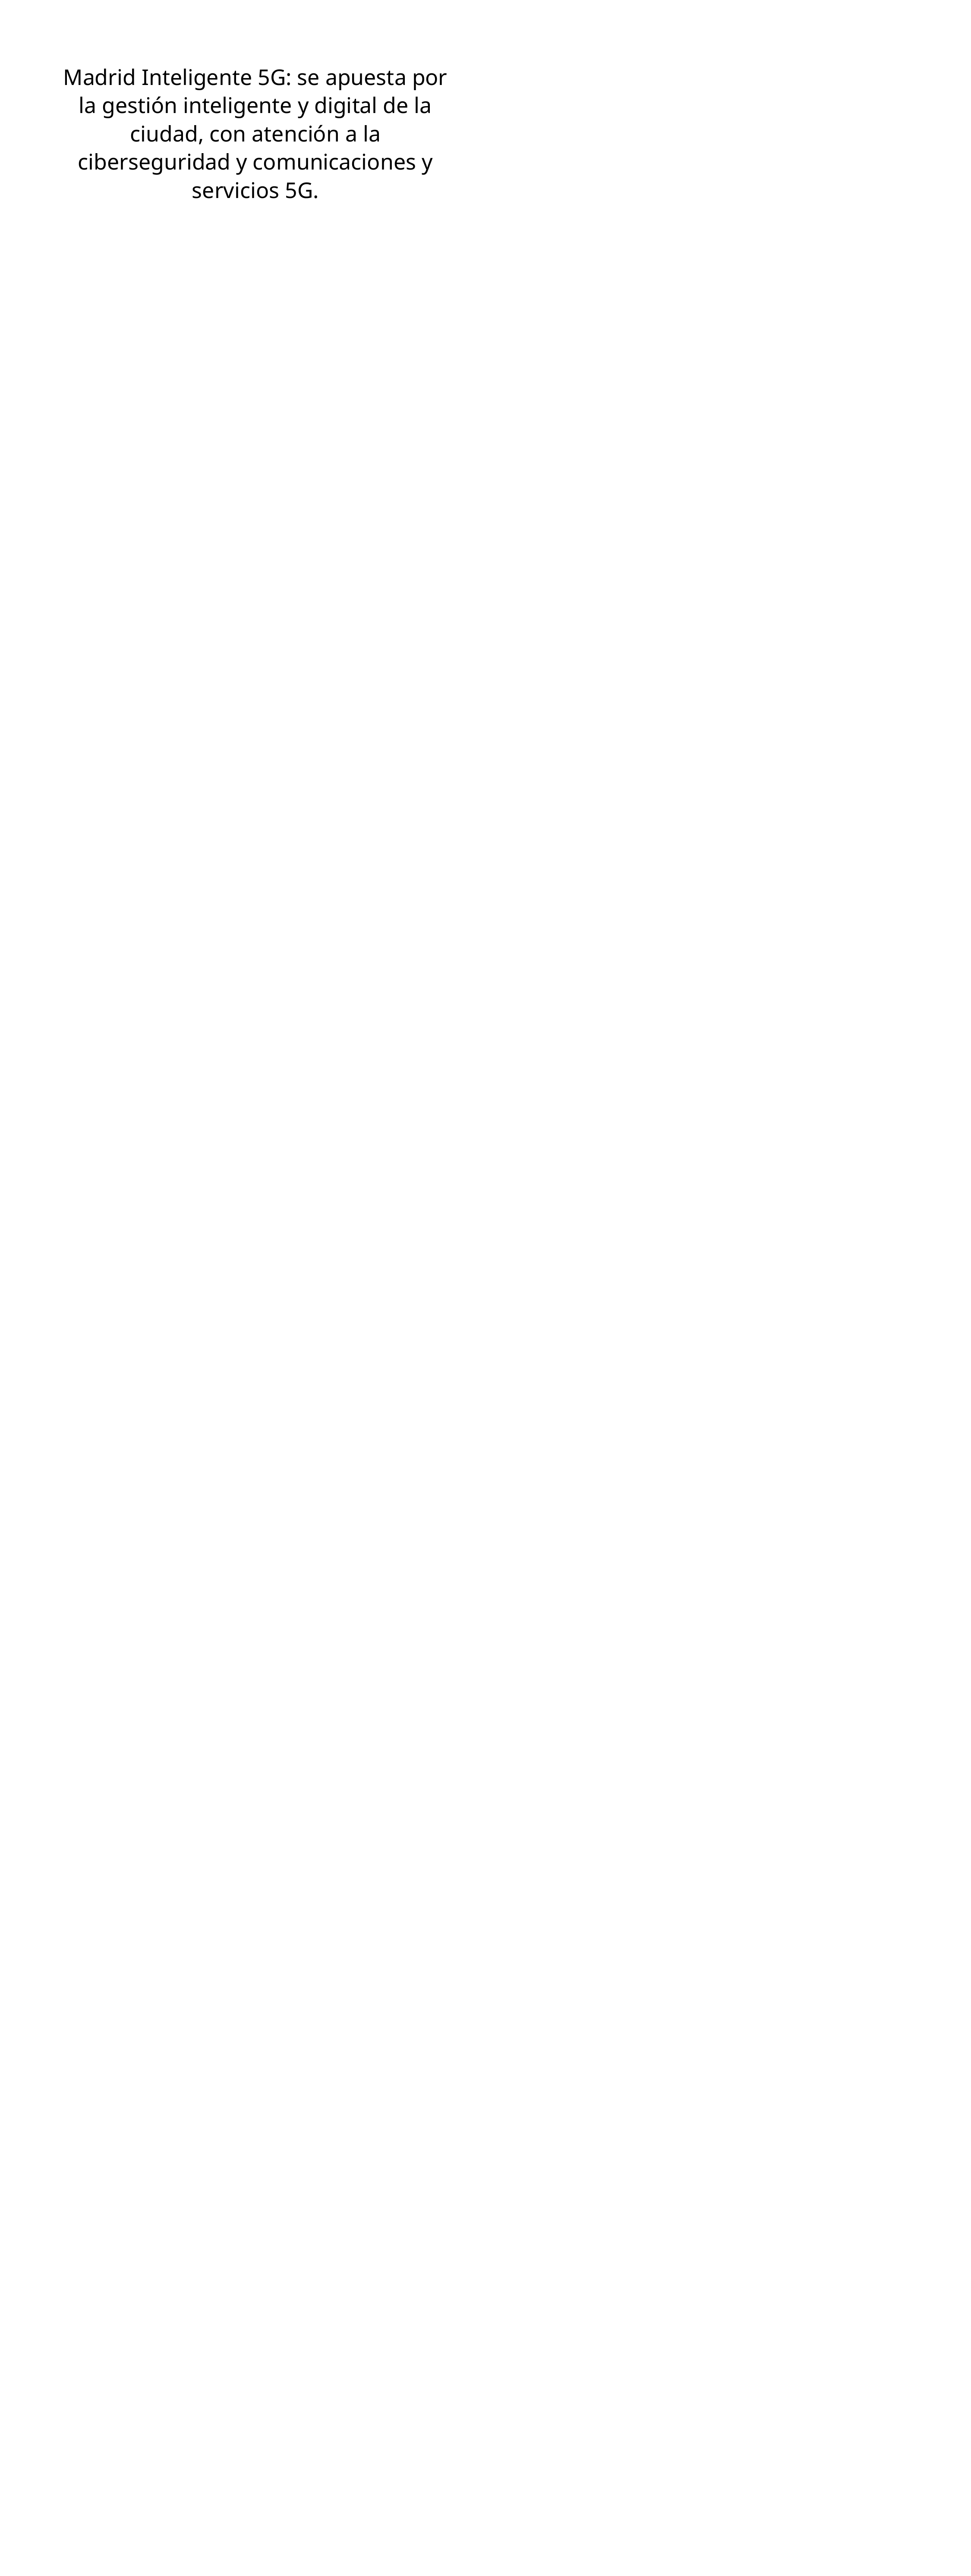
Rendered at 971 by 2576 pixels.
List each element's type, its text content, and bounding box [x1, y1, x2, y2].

text_box Madrid Inteligente 5G: se apuesta por la gestión inteligente y digital de la ciudad, con atención a la ciberseguridad y comunicaciones y servicios 5G​. [58, 40, 453, 224]
